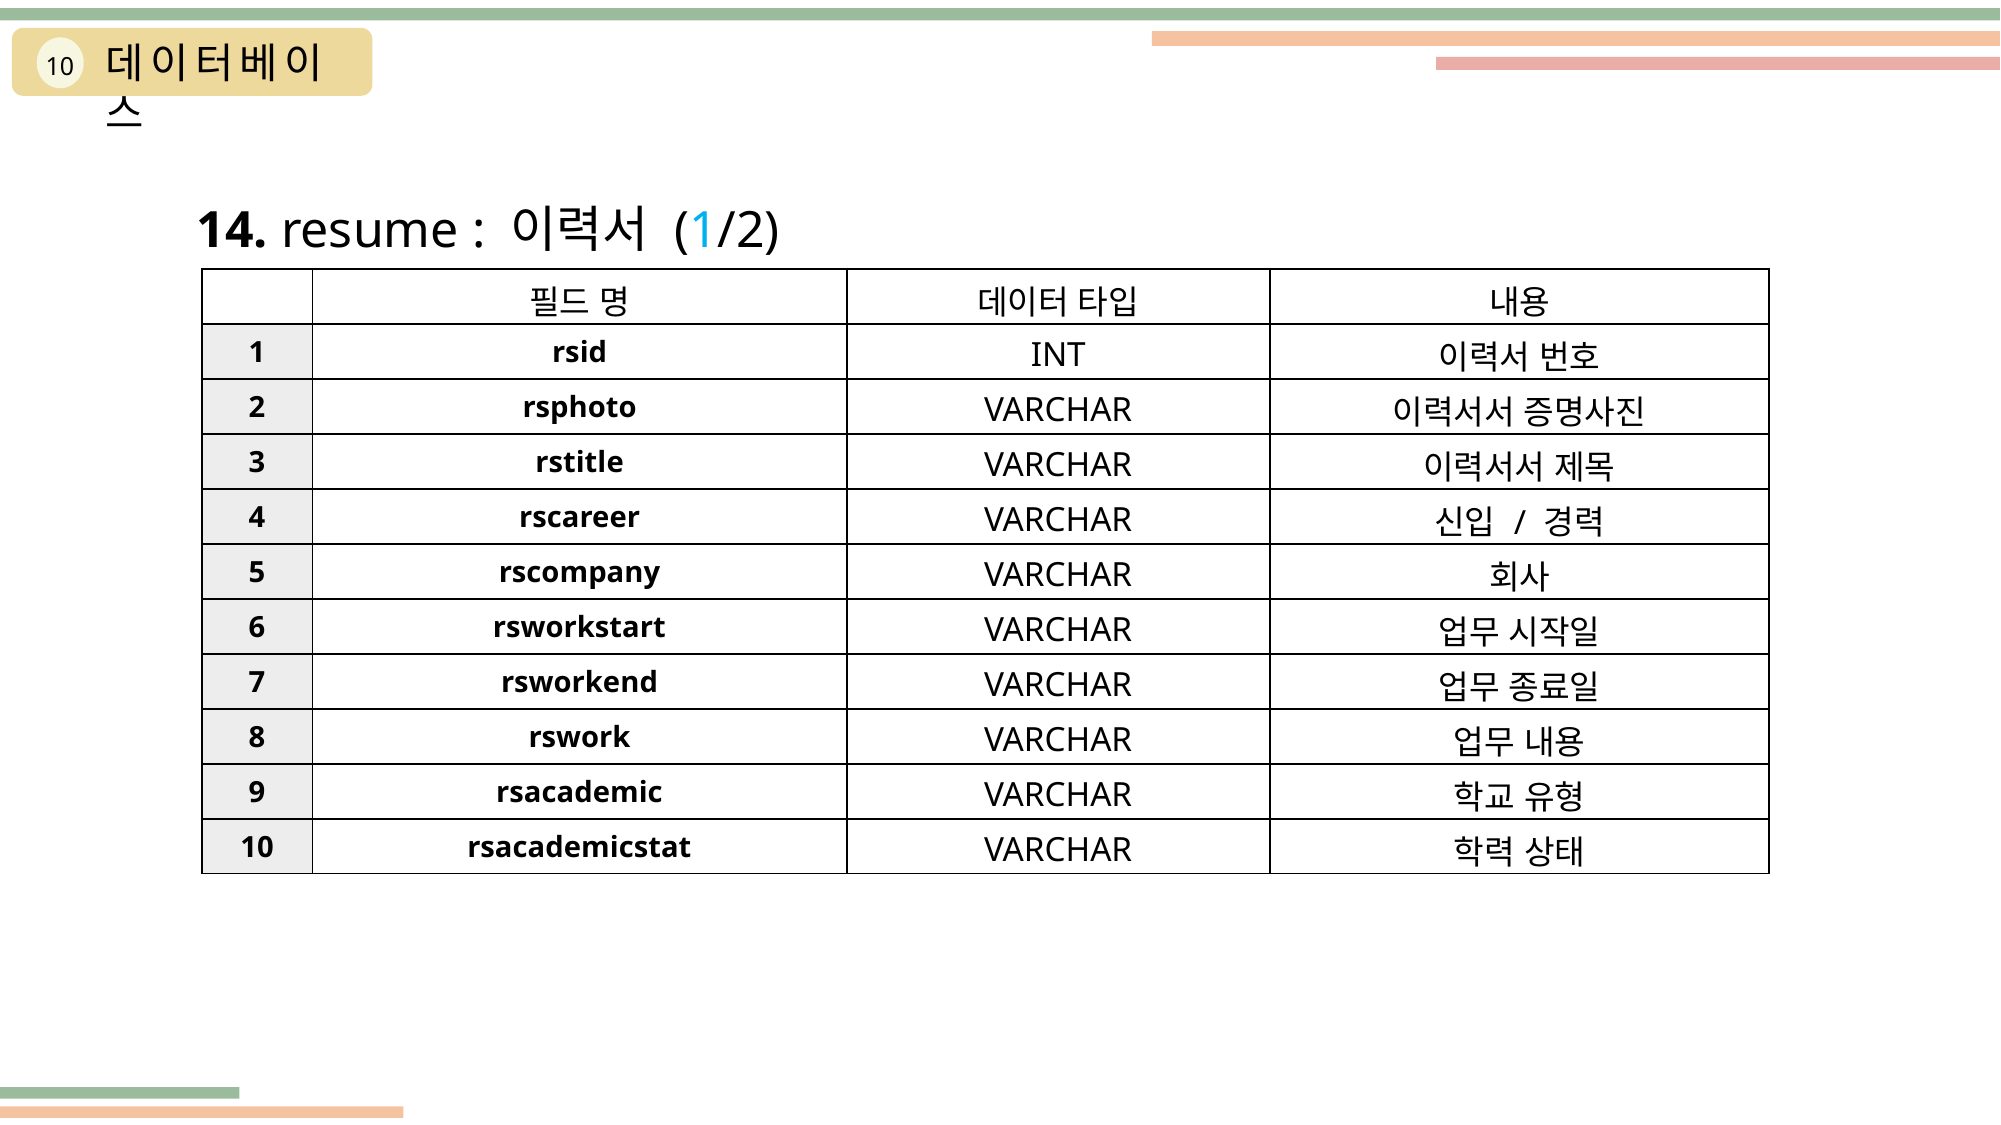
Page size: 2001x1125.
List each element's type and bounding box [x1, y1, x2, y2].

table_cell [313, 600, 846, 653]
table_cell [313, 435, 846, 488]
text_box [181, 189, 1103, 265]
table_header [313, 270, 846, 323]
table_cell [1271, 545, 1768, 598]
table_header [203, 270, 312, 323]
table_cell [848, 435, 1269, 488]
table_cell [313, 655, 846, 708]
table_cell [313, 490, 846, 543]
text_box [0, 7, 2000, 21]
table_cell [313, 545, 846, 598]
table_cell [1271, 765, 1768, 818]
table_cell [203, 655, 312, 708]
table_cell [1271, 490, 1768, 543]
table_cell [203, 765, 312, 818]
table_cell [848, 380, 1269, 433]
table_cell [848, 765, 1269, 818]
table_cell [848, 820, 1269, 873]
table_cell [1271, 380, 1768, 433]
table_cell [1271, 710, 1768, 763]
table_cell [313, 325, 846, 378]
table_cell [203, 325, 312, 378]
table_header [848, 270, 1269, 323]
table_cell [1271, 325, 1768, 378]
table_cell [1271, 820, 1768, 873]
text_box [0, 1086, 240, 1100]
table_cell [848, 710, 1269, 763]
table_cell [848, 655, 1269, 708]
table_cell [313, 765, 846, 818]
table_cell [848, 325, 1269, 378]
table_cell [1271, 600, 1768, 653]
table_cell [203, 490, 312, 543]
table_cell [313, 820, 846, 873]
table_cell [313, 710, 846, 763]
table_cell [203, 820, 312, 873]
table_cell [203, 435, 312, 488]
table_header [1271, 270, 1768, 323]
table_cell [203, 380, 312, 433]
table_cell [203, 710, 312, 763]
text_box [1151, 30, 2000, 47]
table_cell [848, 545, 1269, 598]
text_box [10, 26, 374, 145]
table_cell [313, 380, 846, 433]
table_cell [1271, 435, 1768, 488]
text_box [0, 1105, 404, 1119]
text_box [1435, 56, 2000, 71]
table_cell [848, 490, 1269, 543]
table_cell [848, 600, 1269, 653]
table_cell [1271, 655, 1768, 708]
table_cell [203, 545, 312, 598]
table_cell [203, 600, 312, 653]
